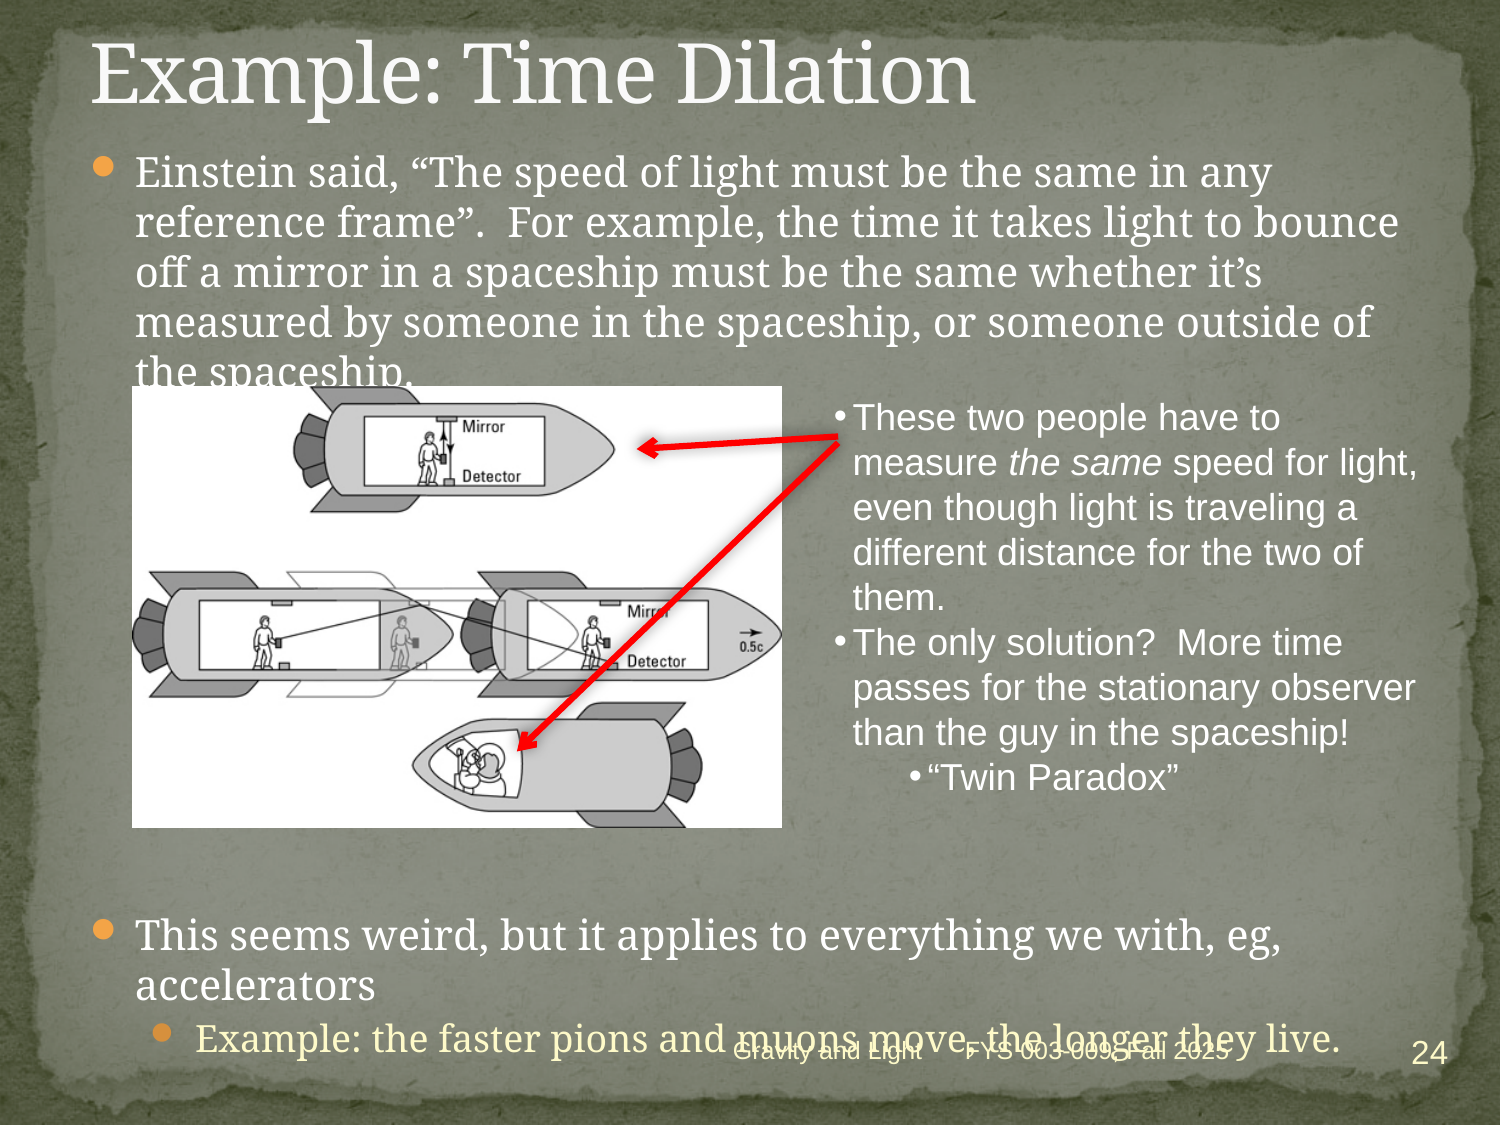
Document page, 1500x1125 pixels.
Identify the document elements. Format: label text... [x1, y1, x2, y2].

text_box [518, 444, 838, 751]
picture [132, 386, 782, 828]
text_box These two people have to measure the same speed for light, even though light is traveling a different distance for the two of them. The only solution? More time passes for the stationary observer than the guy in the spaceship! “Twin Paradox” [819, 386, 1450, 806]
list Einstein said, “The speed of light must be the same in any reference frame”. For example, the time it takes light to bounce off a mirror in a spaceship must be the same whether it’s measured by someone in the spaceship, or someone outside of the spaceship. This seems weird, but it applies to everything we with, eg, accelerators Example: the faster pions and muons move, the longer they live. [74, 137, 1426, 1001]
footer Gravity and Light [350, 1017, 938, 1081]
slide_number 24 [1379, 1014, 1480, 1089]
title Example: Time Dilation [74, 24, 1425, 128]
slide_number FYS 003-009, Fall 2025 [950, 1017, 1375, 1081]
